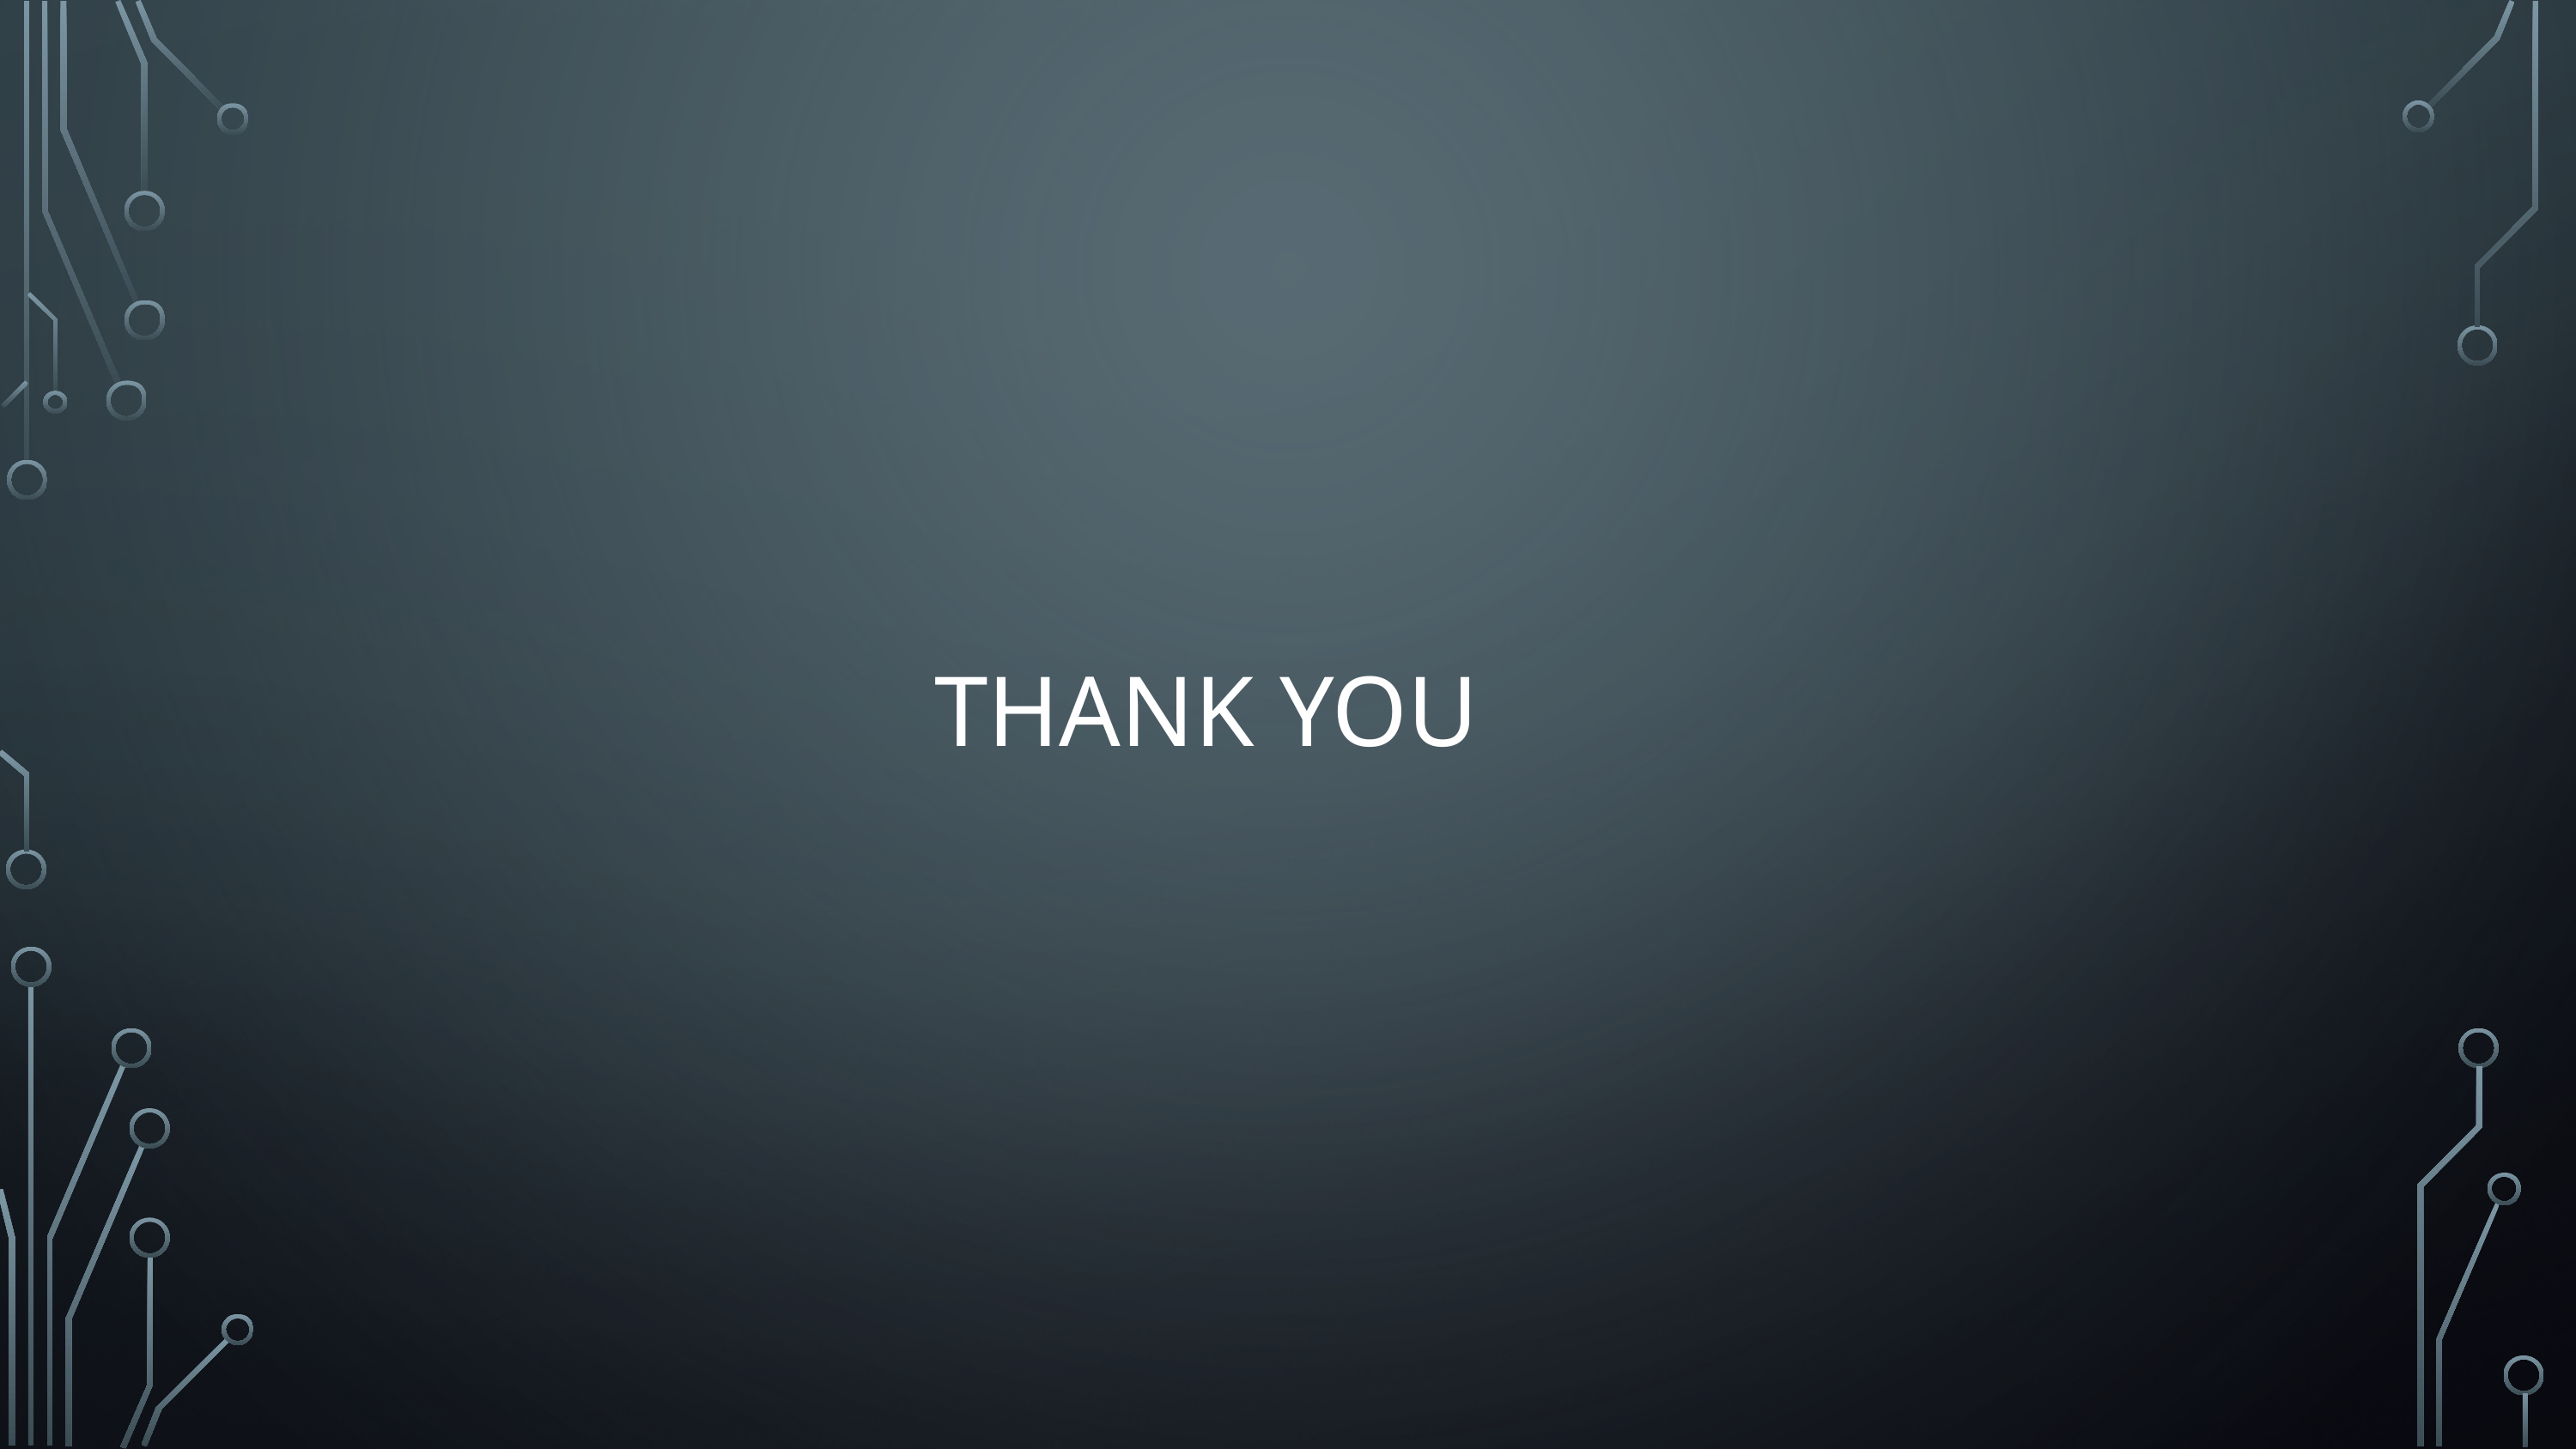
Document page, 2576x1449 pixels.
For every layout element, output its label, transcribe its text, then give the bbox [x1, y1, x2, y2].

title Thank you [921, 171, 2576, 774]
